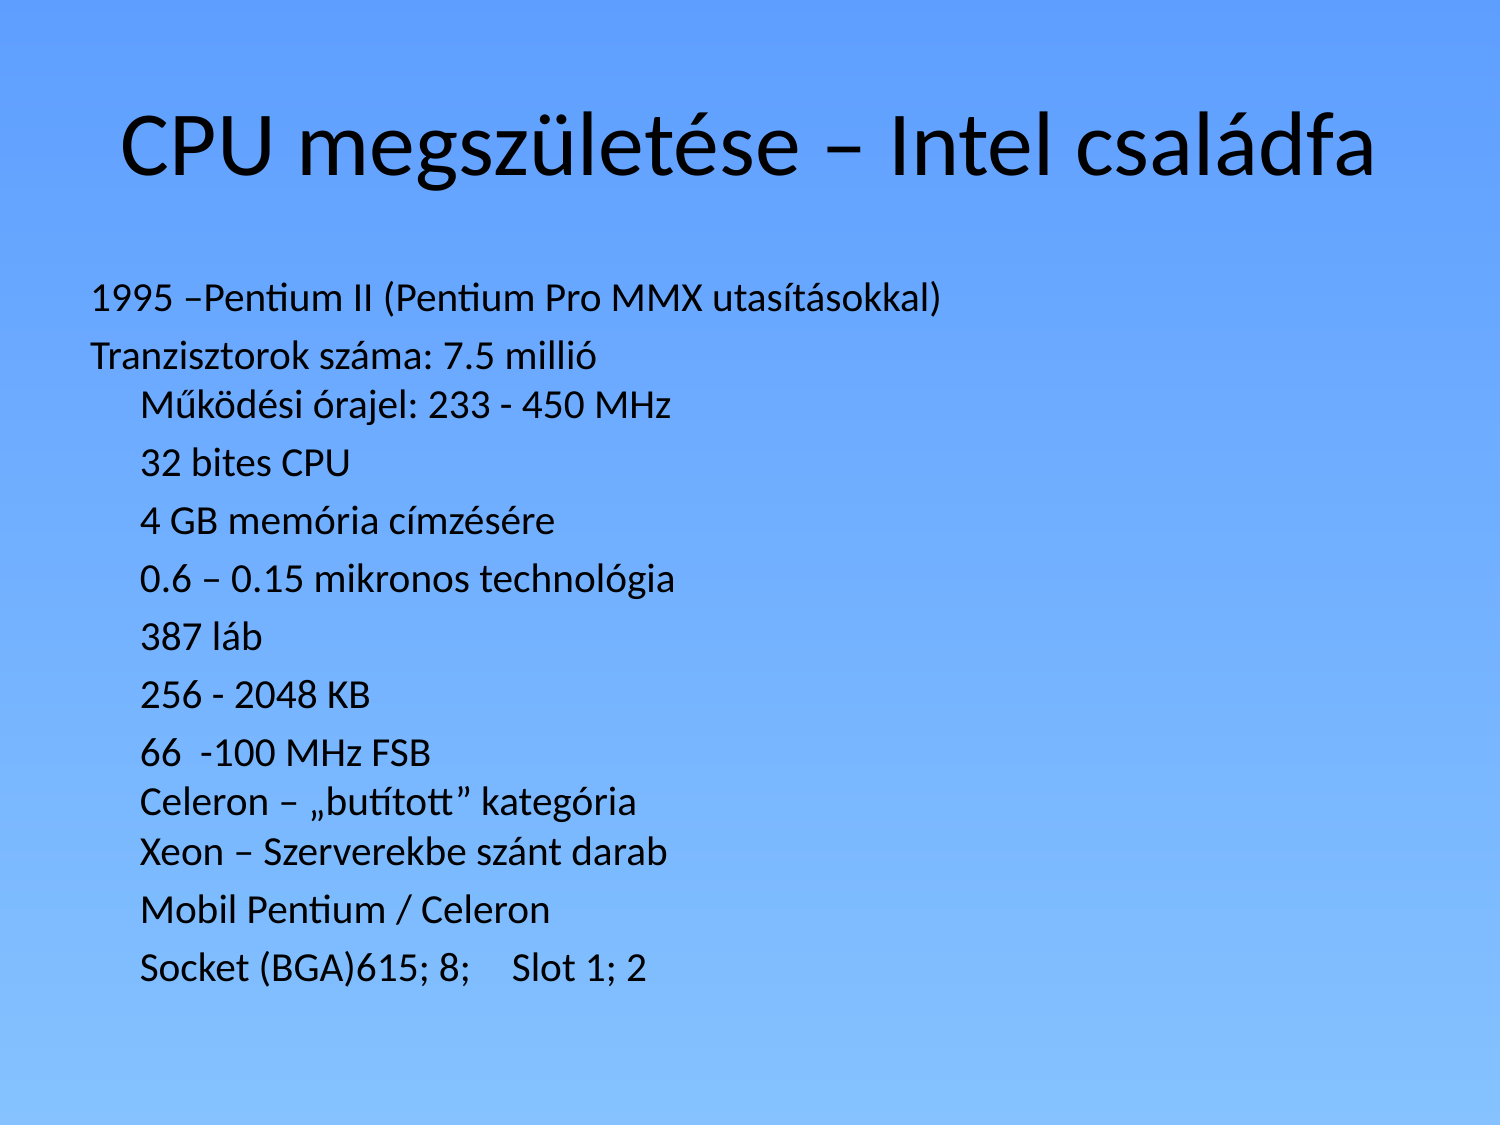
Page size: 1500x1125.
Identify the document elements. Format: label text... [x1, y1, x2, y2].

list 1995 –Pentium II (Pentium Pro MMX utasításokkal) Tranzisztorok száma: 7.5 millió Működési órajel: 233 - 450 MHz 32 bites CPU 4 GB memória címzésére 0.6 – 0.15 mikronos technológia 387 láb 256 - 2048 KB 66 -100 MHz FSB Celeron – „butított” kategória Xeon – Szerverekbe szánt darab Mobil Pentium / Celeron Socket (BGA)615; 8; Slot 1; 2 [75, 262, 1425, 1005]
title CPU megszületése – Intel családfa [75, 45, 1425, 233]
